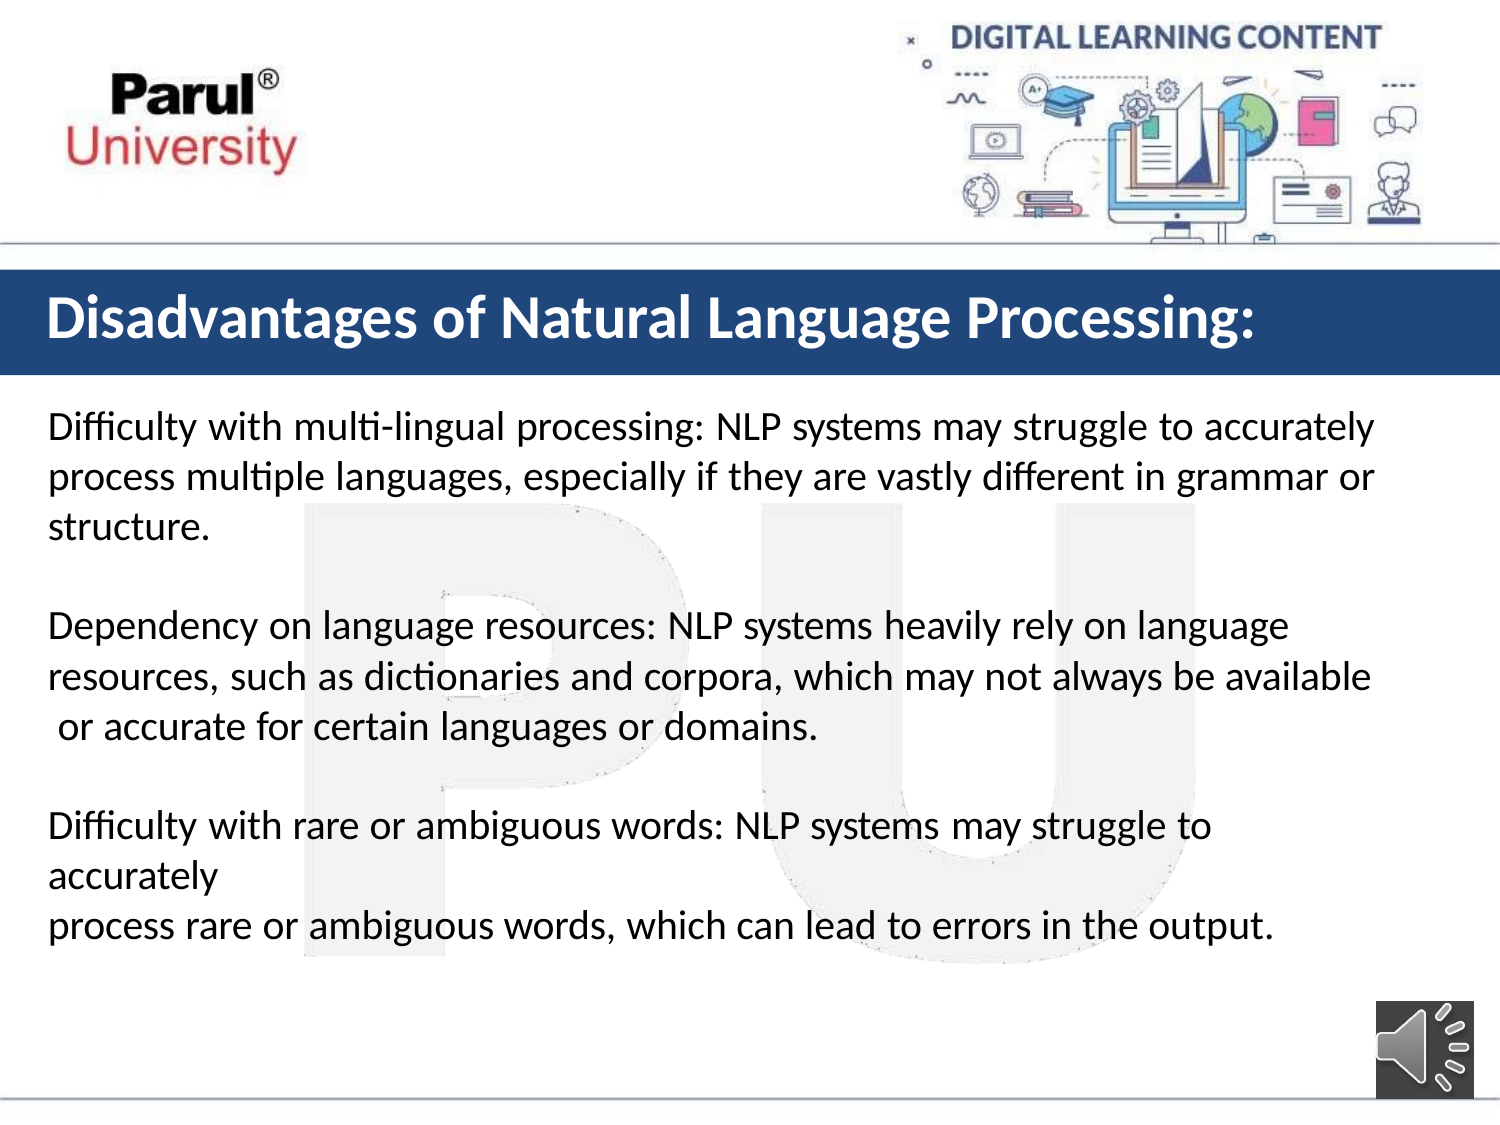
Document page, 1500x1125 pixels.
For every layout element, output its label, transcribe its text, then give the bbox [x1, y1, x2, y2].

text_box Difficulty with multi-lingual processing: NLP systems may struggle to accurately process multiple languages, especially if they are vastly different in grammar or structure. Dependency on language resources: NLP systems heavily rely on language resources, such as dictionaries and corpora, which may not always be available or accurate for certain languages or domains. Difficulty with rare or ambiguous words: NLP systems may struggle to accurately process rare or ambiguous words, which can lead to errors in the output. [45, 397, 1402, 948]
picture [0, 376, 1500, 1117]
title Disadvantages of Natural Language Processing: [44, 274, 1269, 465]
picture [0, 20, 1500, 269]
